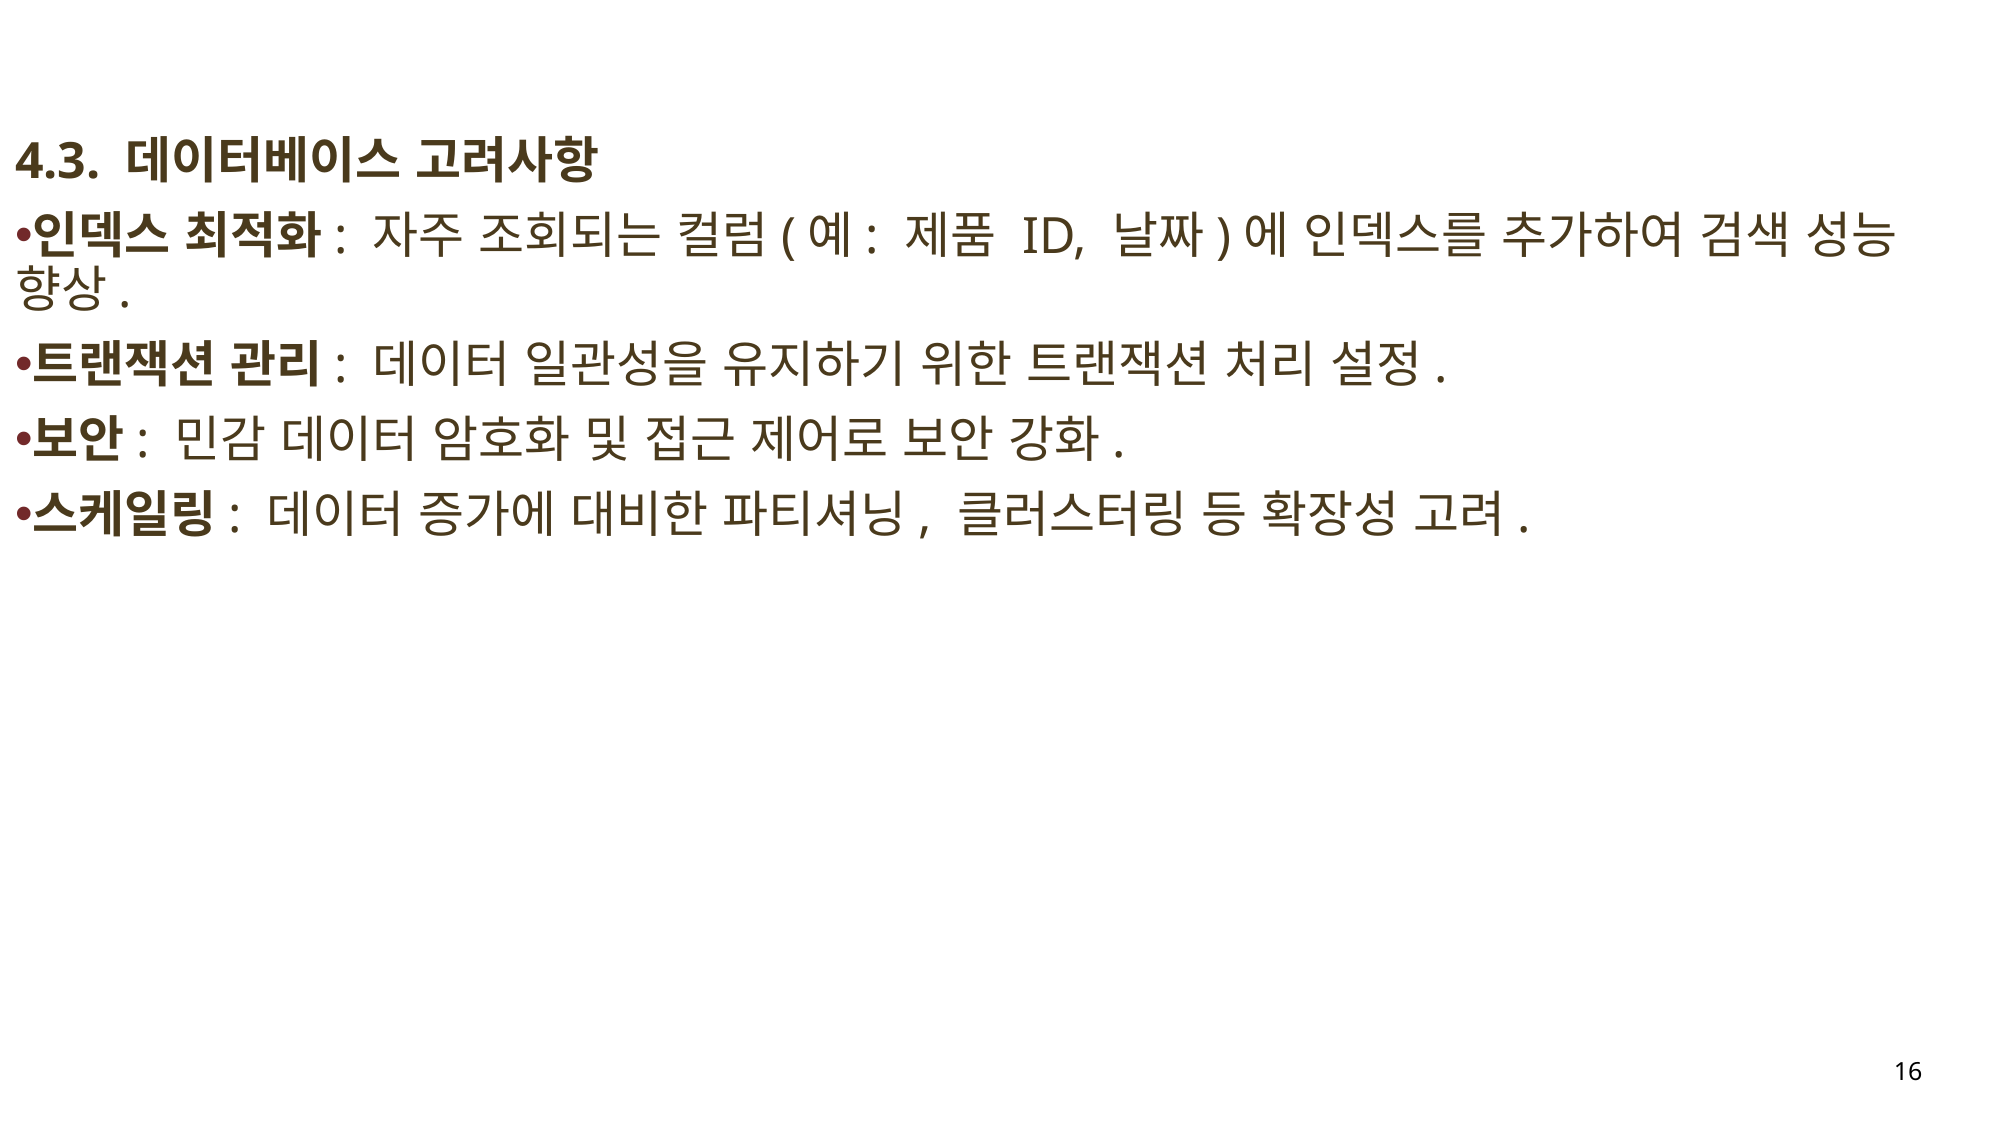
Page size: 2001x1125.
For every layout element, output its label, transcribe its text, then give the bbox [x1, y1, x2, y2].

subtitle 4.3. 데이터베이스 고려사항 인덱스 최적화: 자주 조회되는 컬럼(예: 제품 ID, 날짜)에 인덱스를 추가하여 검색 성능 향상. 트랜잭션 관리: 데이터 일관성을 유지하기 위한 트랜잭션 처리 설정. 보안: 민감 데이터 암호화 및 접근 제어로 보안 강화. 스케일링: 데이터 증가에 대비한 파티셔닝, 클러스터링 등 확장성 고려. [0, 128, 2000, 1084]
text_box [0, 41, 1884, 295]
slide_number 16 [1808, 1042, 1938, 1103]
